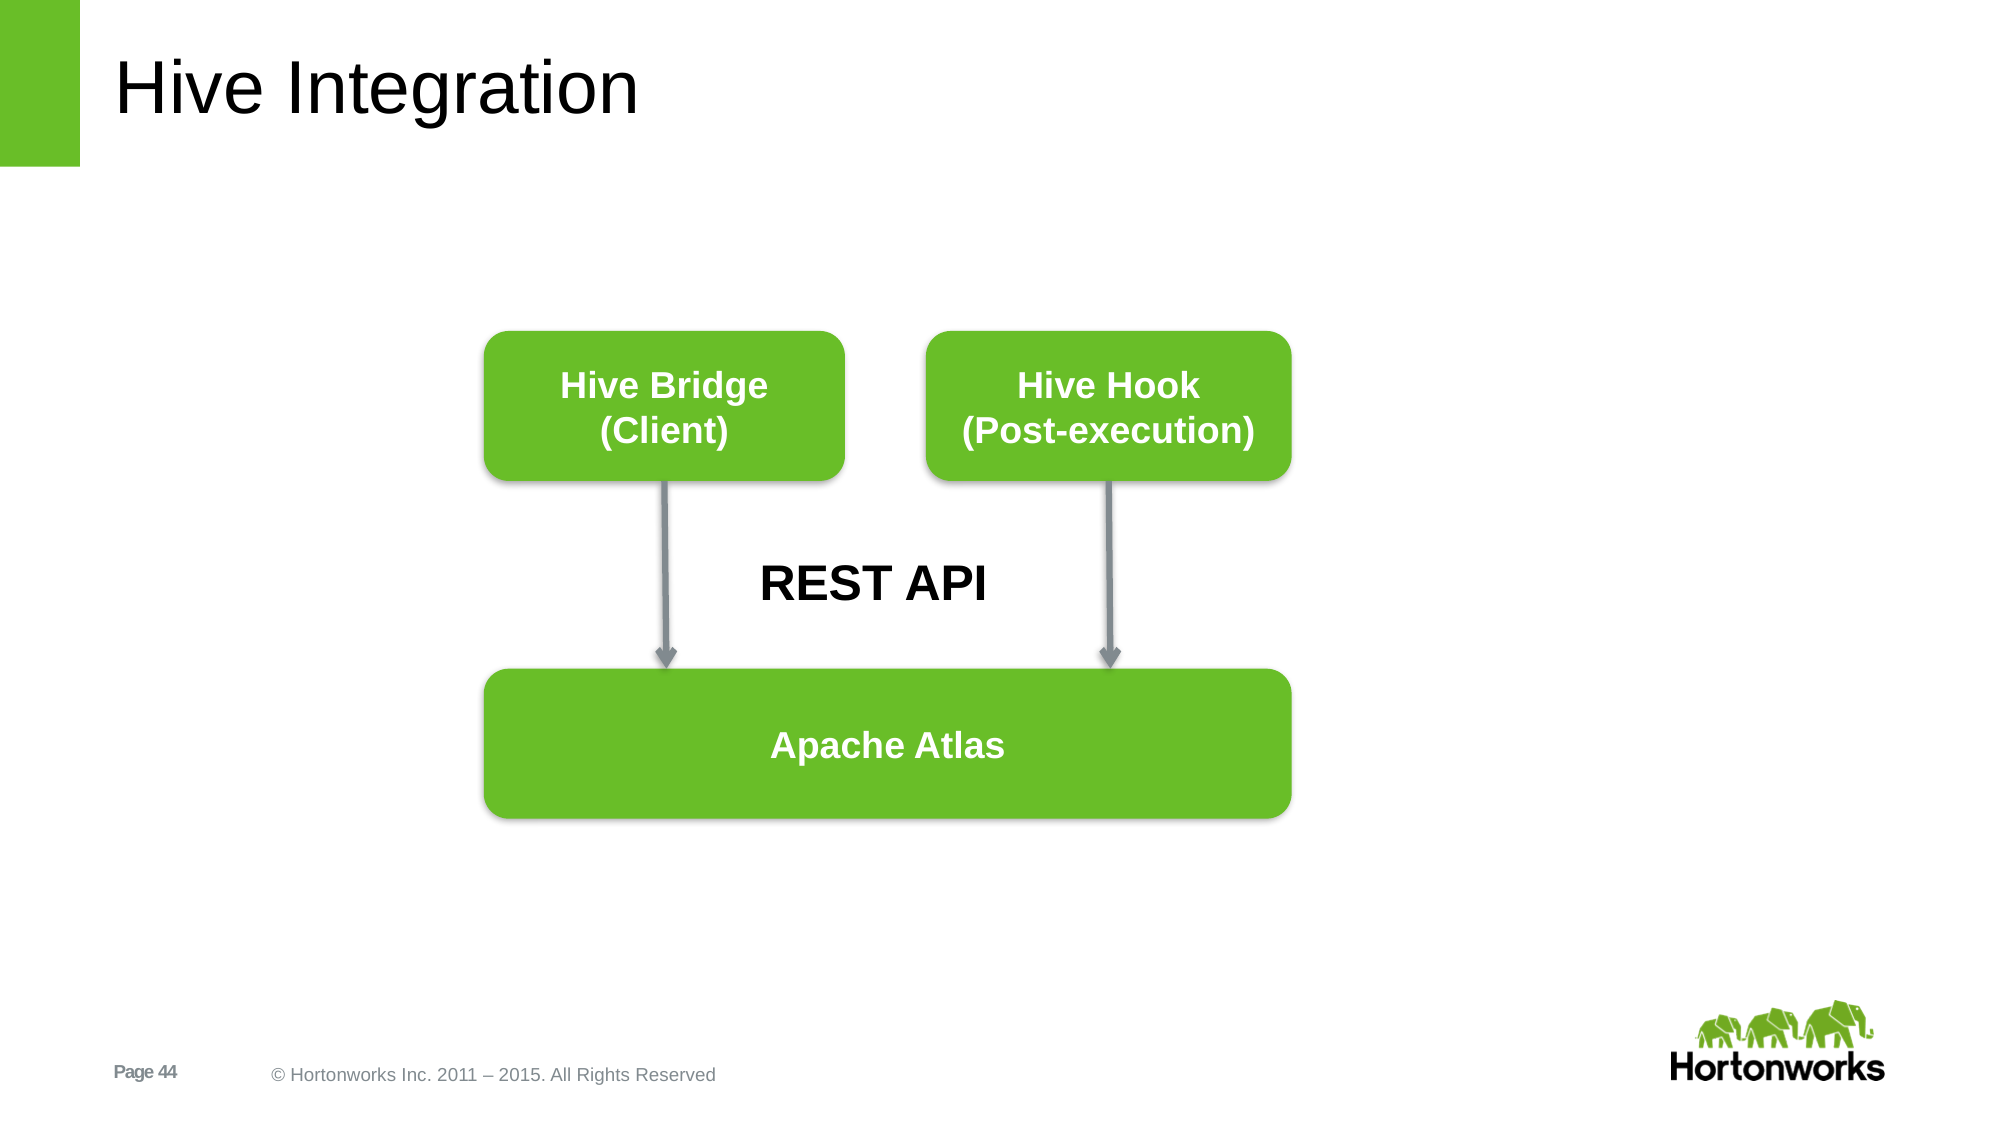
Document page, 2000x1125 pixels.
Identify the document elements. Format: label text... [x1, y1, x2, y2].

text_box Apache Atlas [483, 667, 1293, 820]
text_box Hive Bridge (Client) [483, 330, 846, 482]
text_box [916, 602, 1067, 752]
title Hive Integration [99, 0, 1900, 167]
text_box Hive Hook (Post-execution) [925, 330, 1293, 482]
text_box REST API [744, 535, 1028, 628]
picture [1671, 1000, 1885, 1081]
